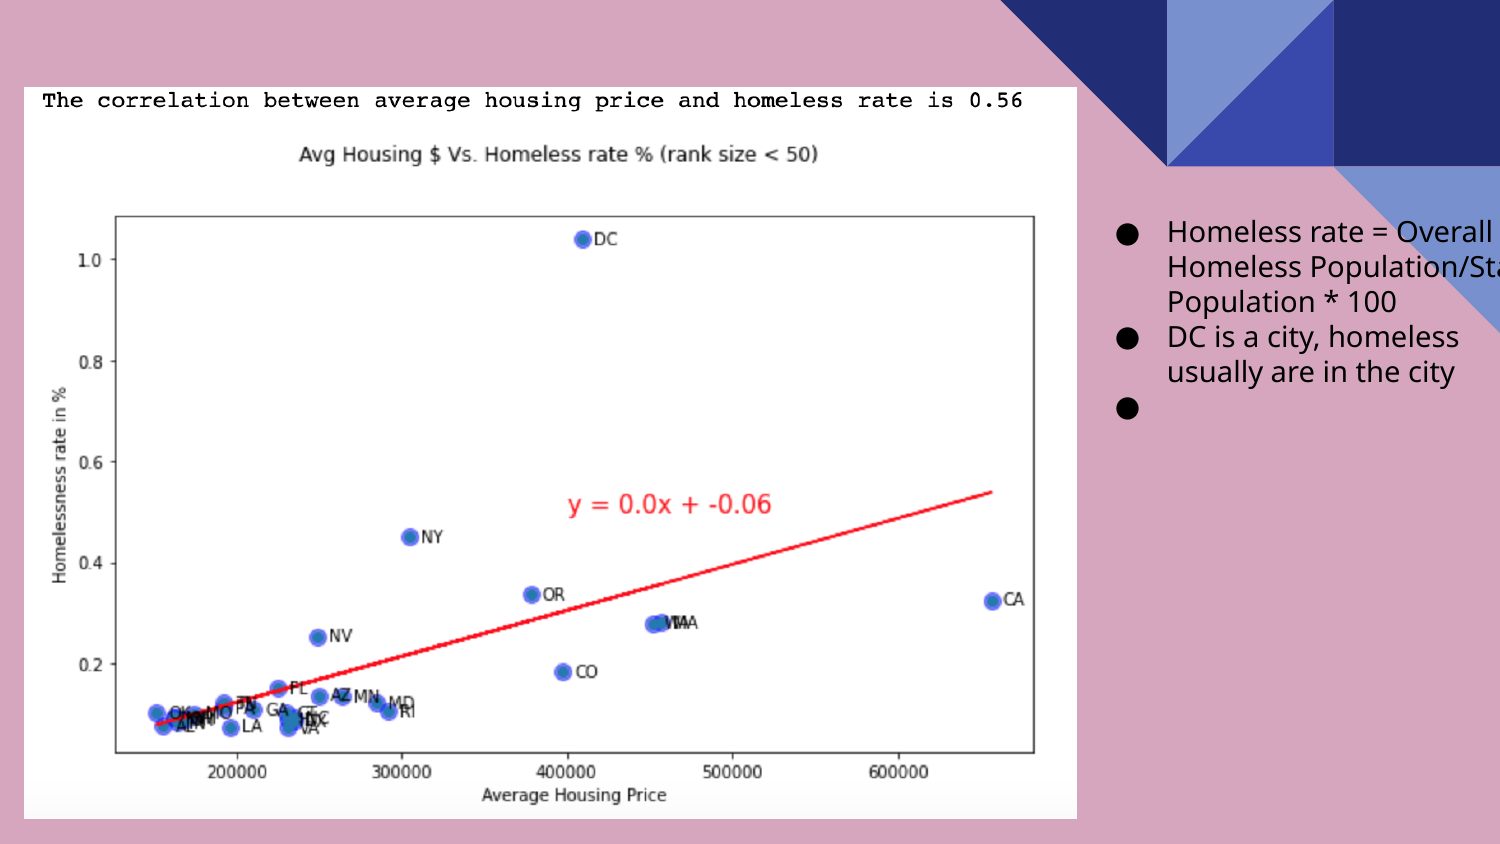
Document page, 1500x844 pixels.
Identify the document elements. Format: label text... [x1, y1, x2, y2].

picture [24, 87, 1077, 819]
text_box Homeless rate = Overall Homeless Population/State Population * 100 DC is a city, homeless usually are in the city [1081, 198, 1500, 691]
